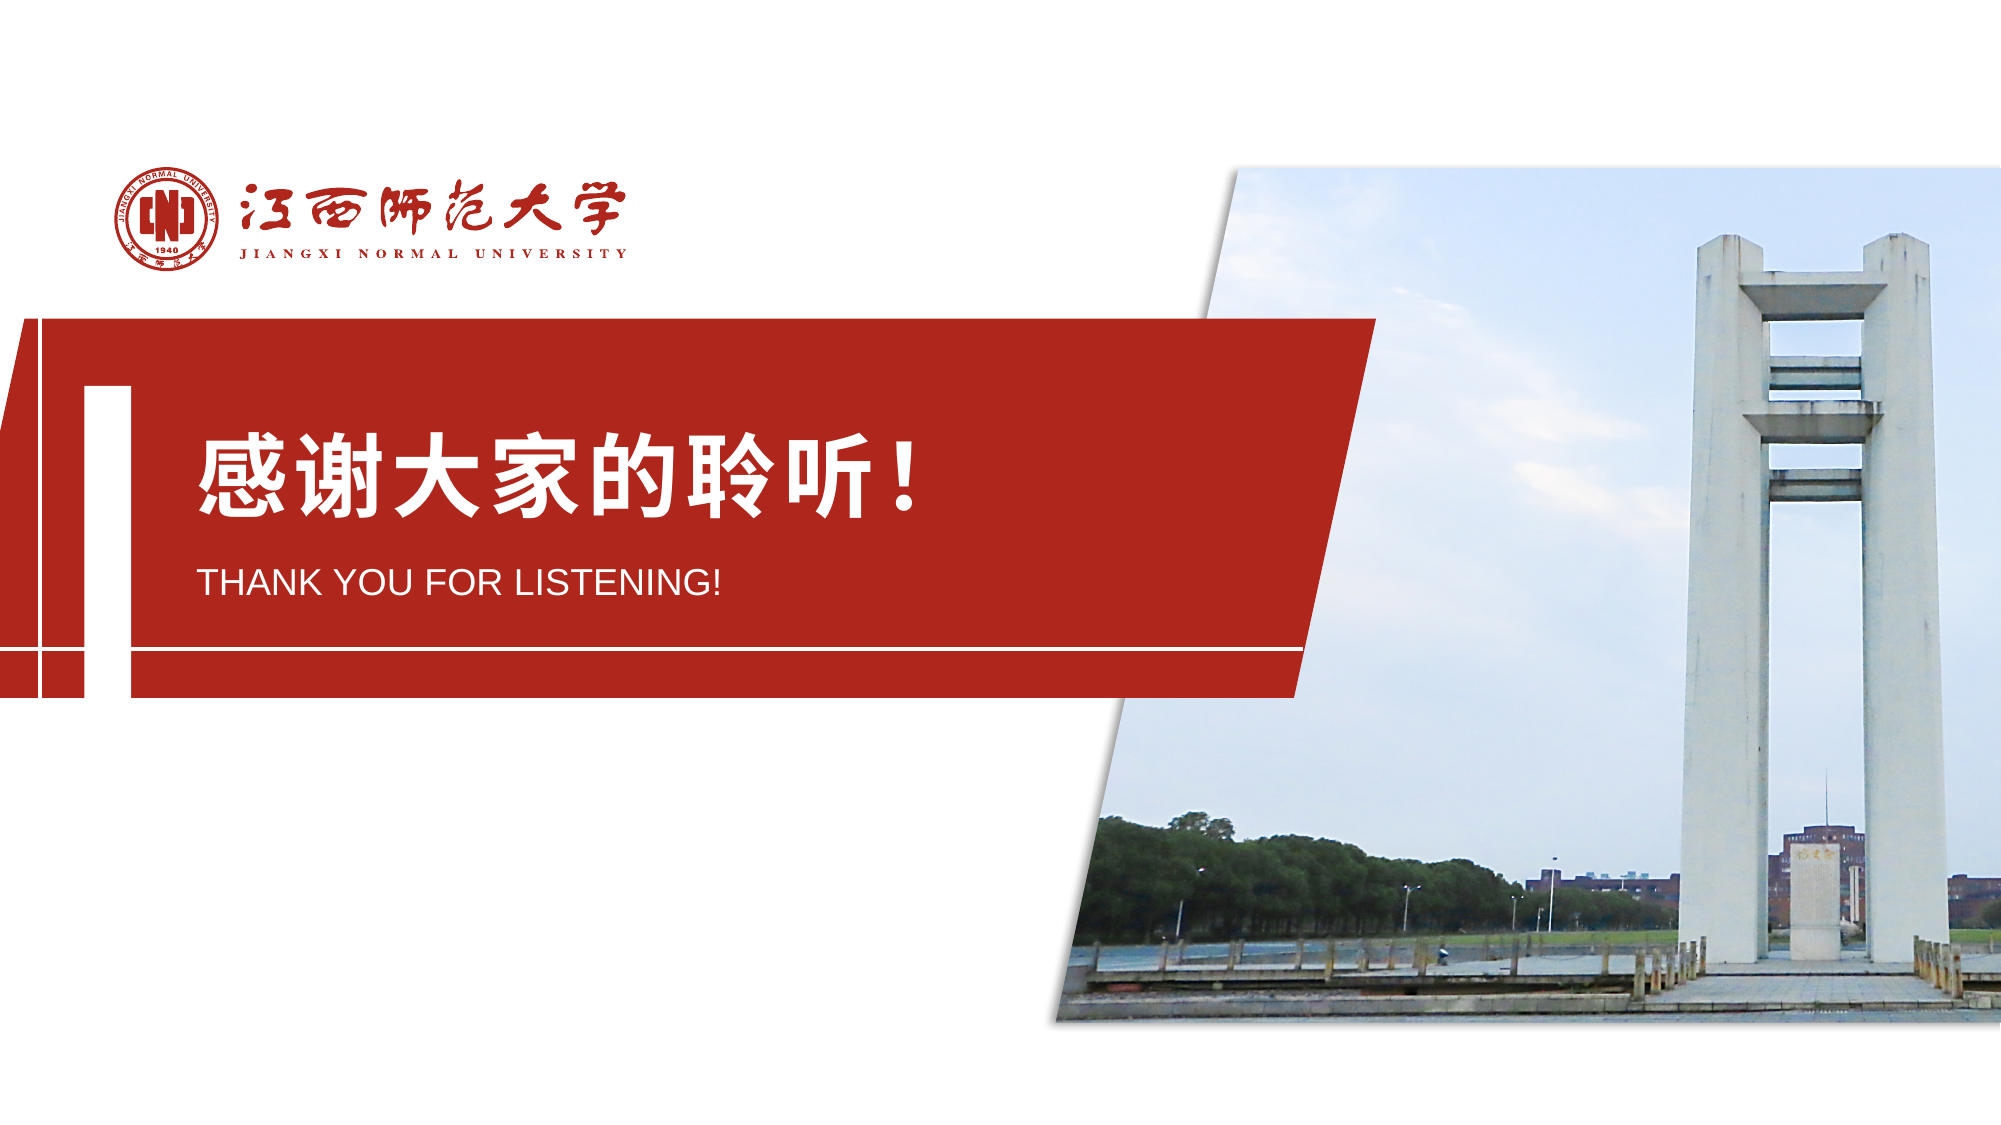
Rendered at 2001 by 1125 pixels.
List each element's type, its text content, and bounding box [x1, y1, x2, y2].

picture [1055, 167, 2001, 1023]
text_box [40, 651, 83, 699]
text_box [83, 385, 132, 647]
text_box [0, 651, 39, 699]
text_box [83, 651, 132, 699]
text_box [0, 317, 38, 647]
text_box 感谢大家的聆听！ [181, 410, 1055, 536]
text_box [42, 317, 1055, 647]
text_box THANK YOU FOR LISTENING! [181, 550, 847, 611]
text_box [132, 651, 1055, 699]
